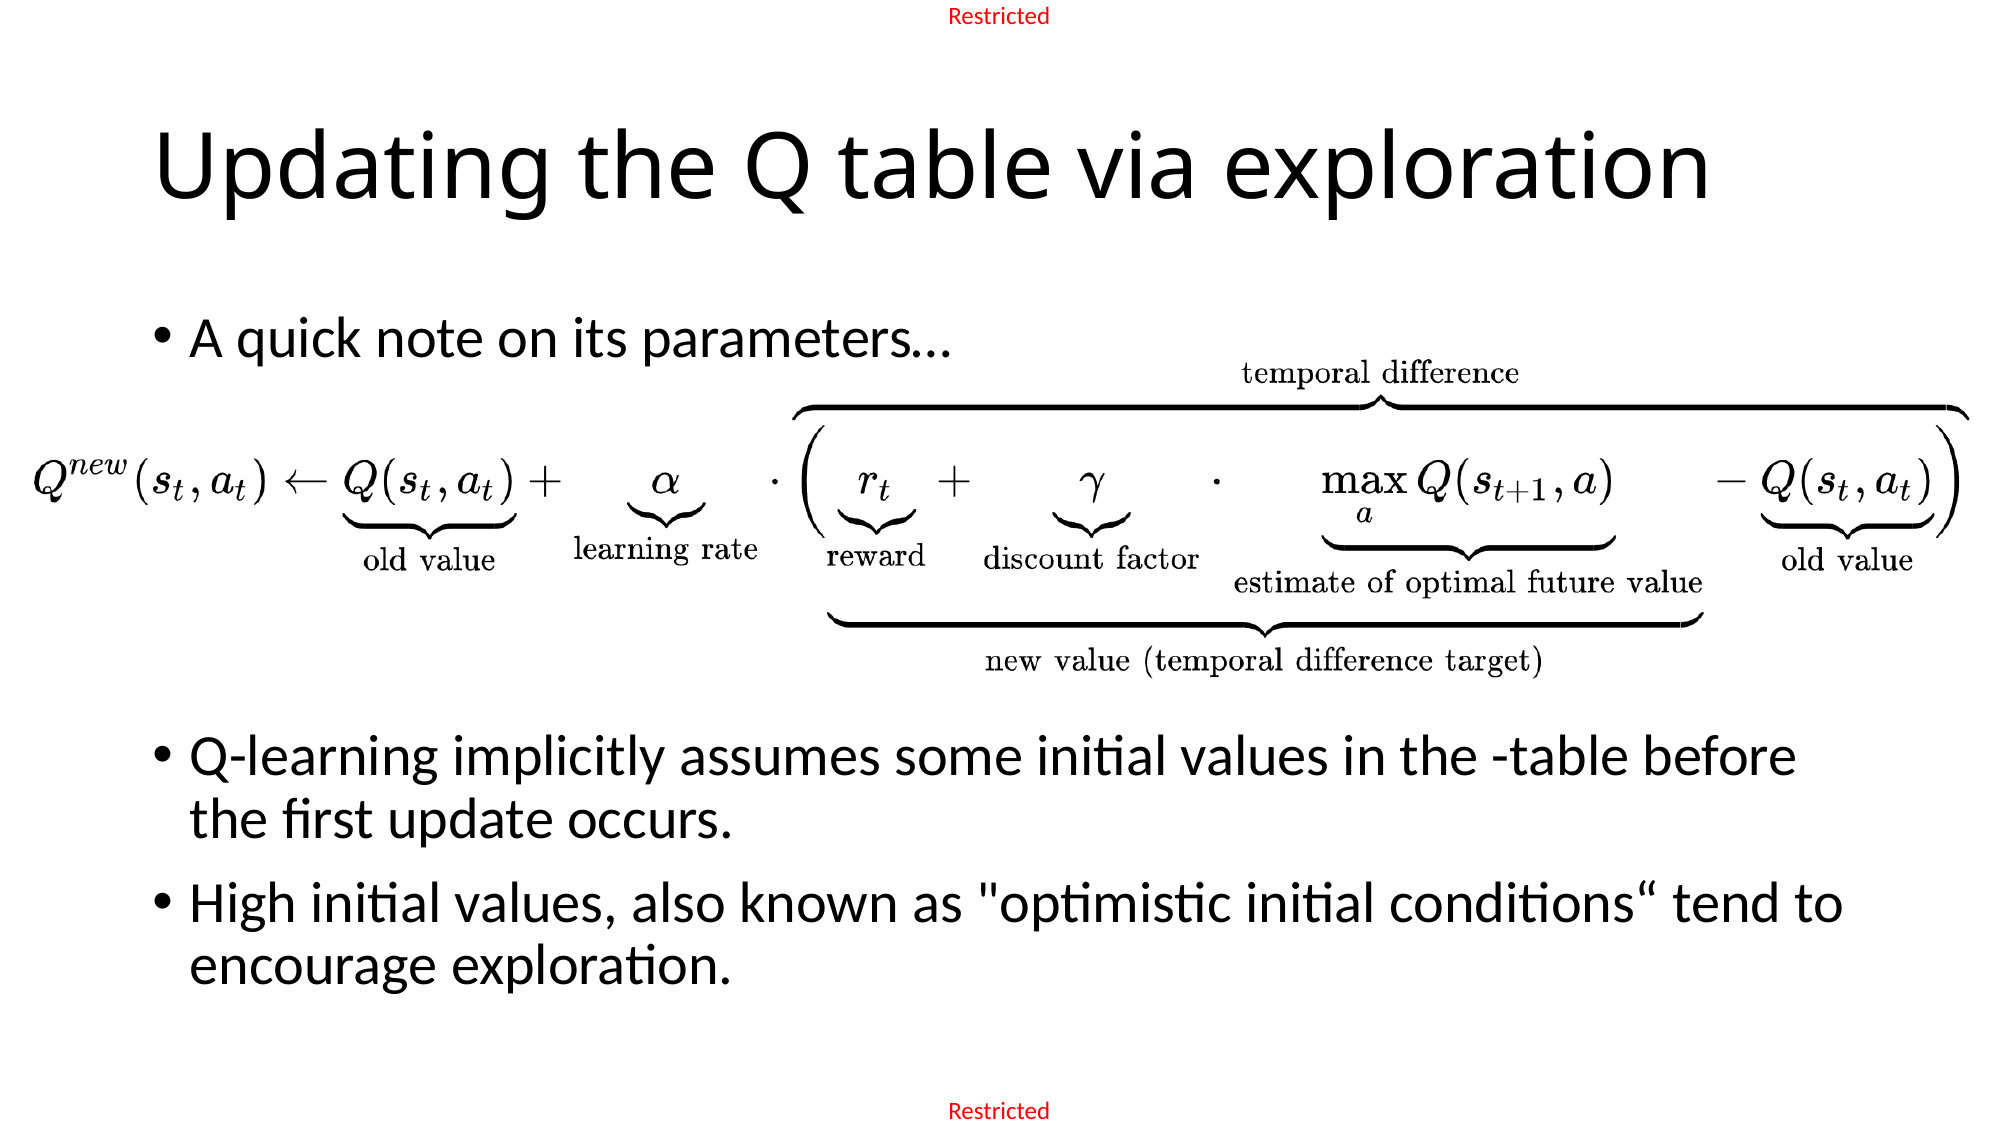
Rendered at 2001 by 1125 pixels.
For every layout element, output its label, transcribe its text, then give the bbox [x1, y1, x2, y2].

title Updating the Q table via exploration [137, 59, 1863, 278]
picture [30, 348, 1970, 688]
